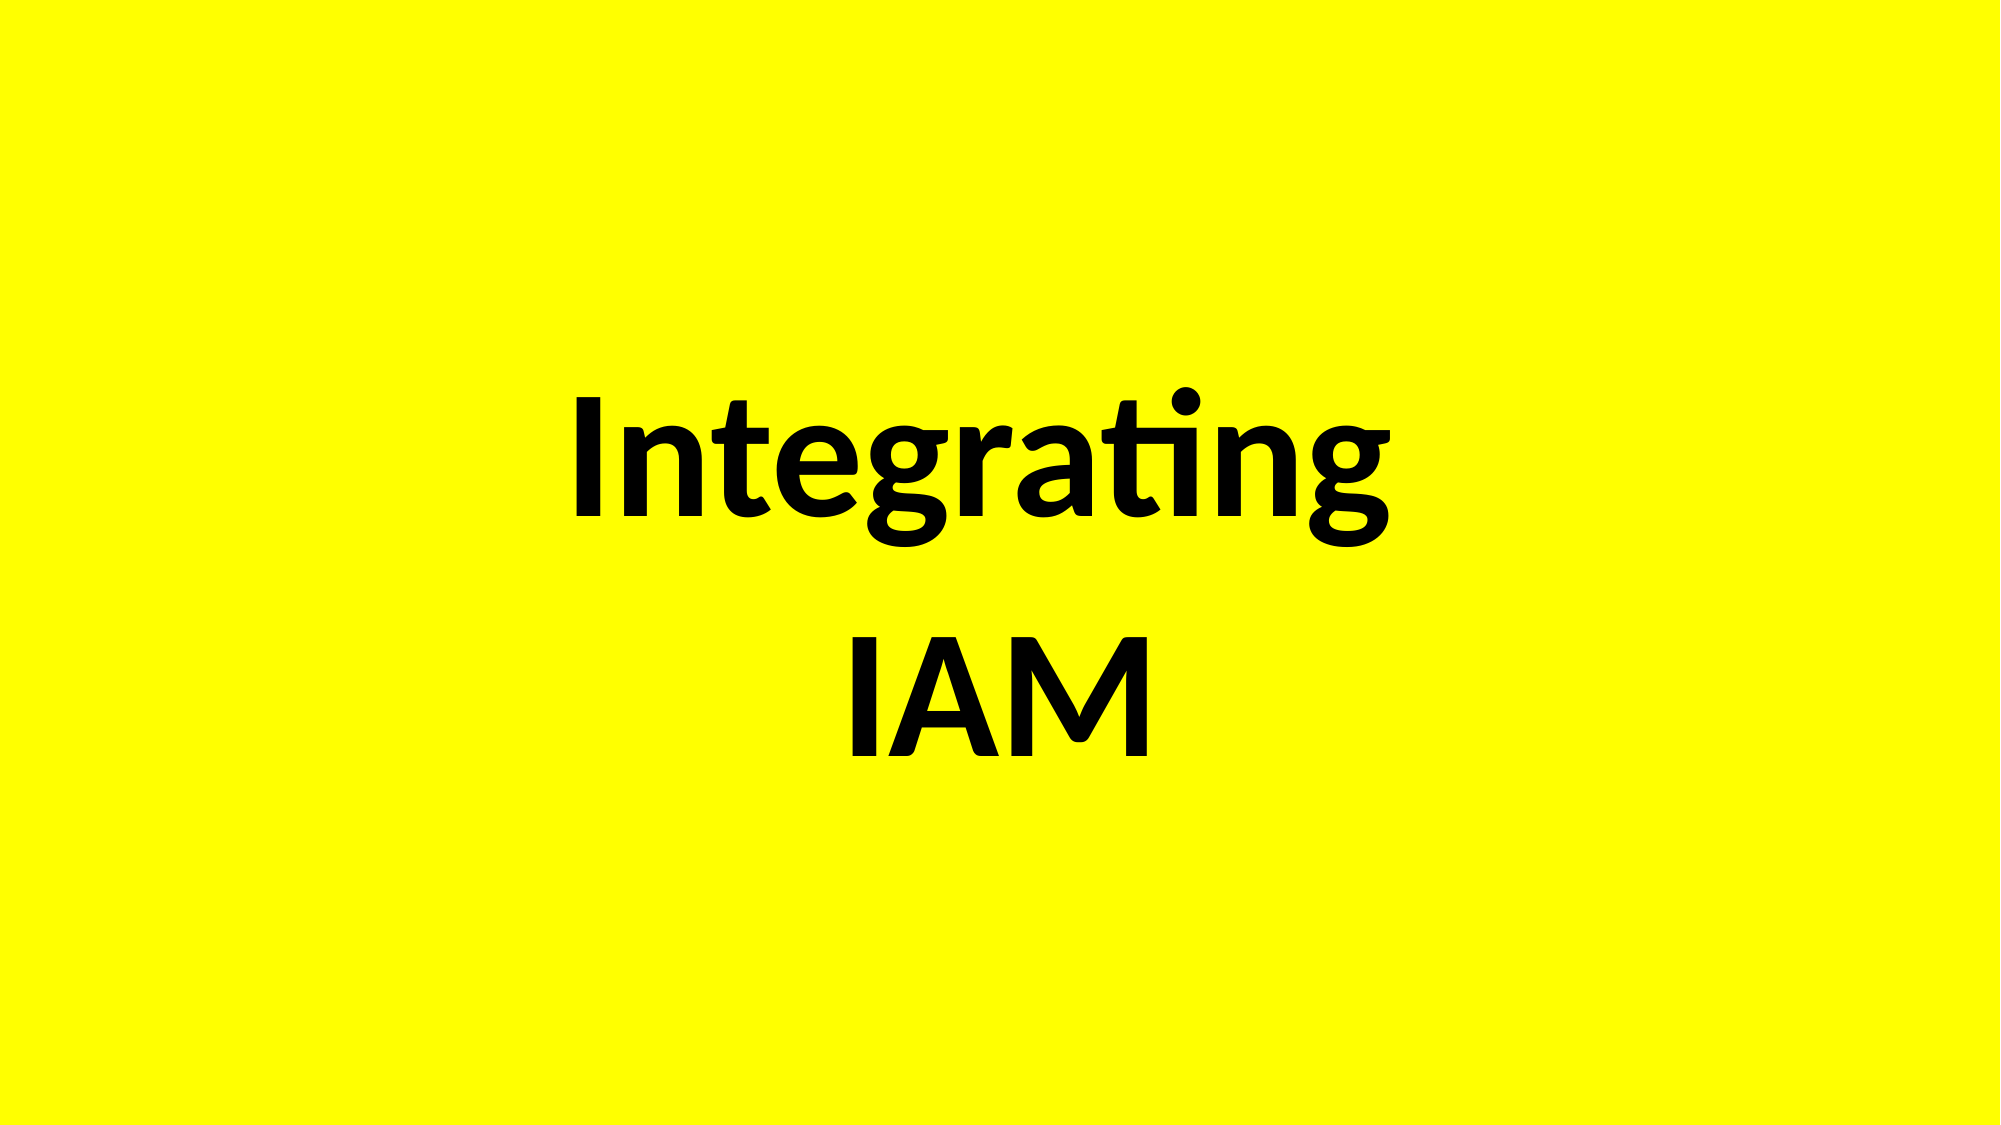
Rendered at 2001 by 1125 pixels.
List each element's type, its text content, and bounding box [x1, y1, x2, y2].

list Integrating IAM [133, 325, 1867, 800]
